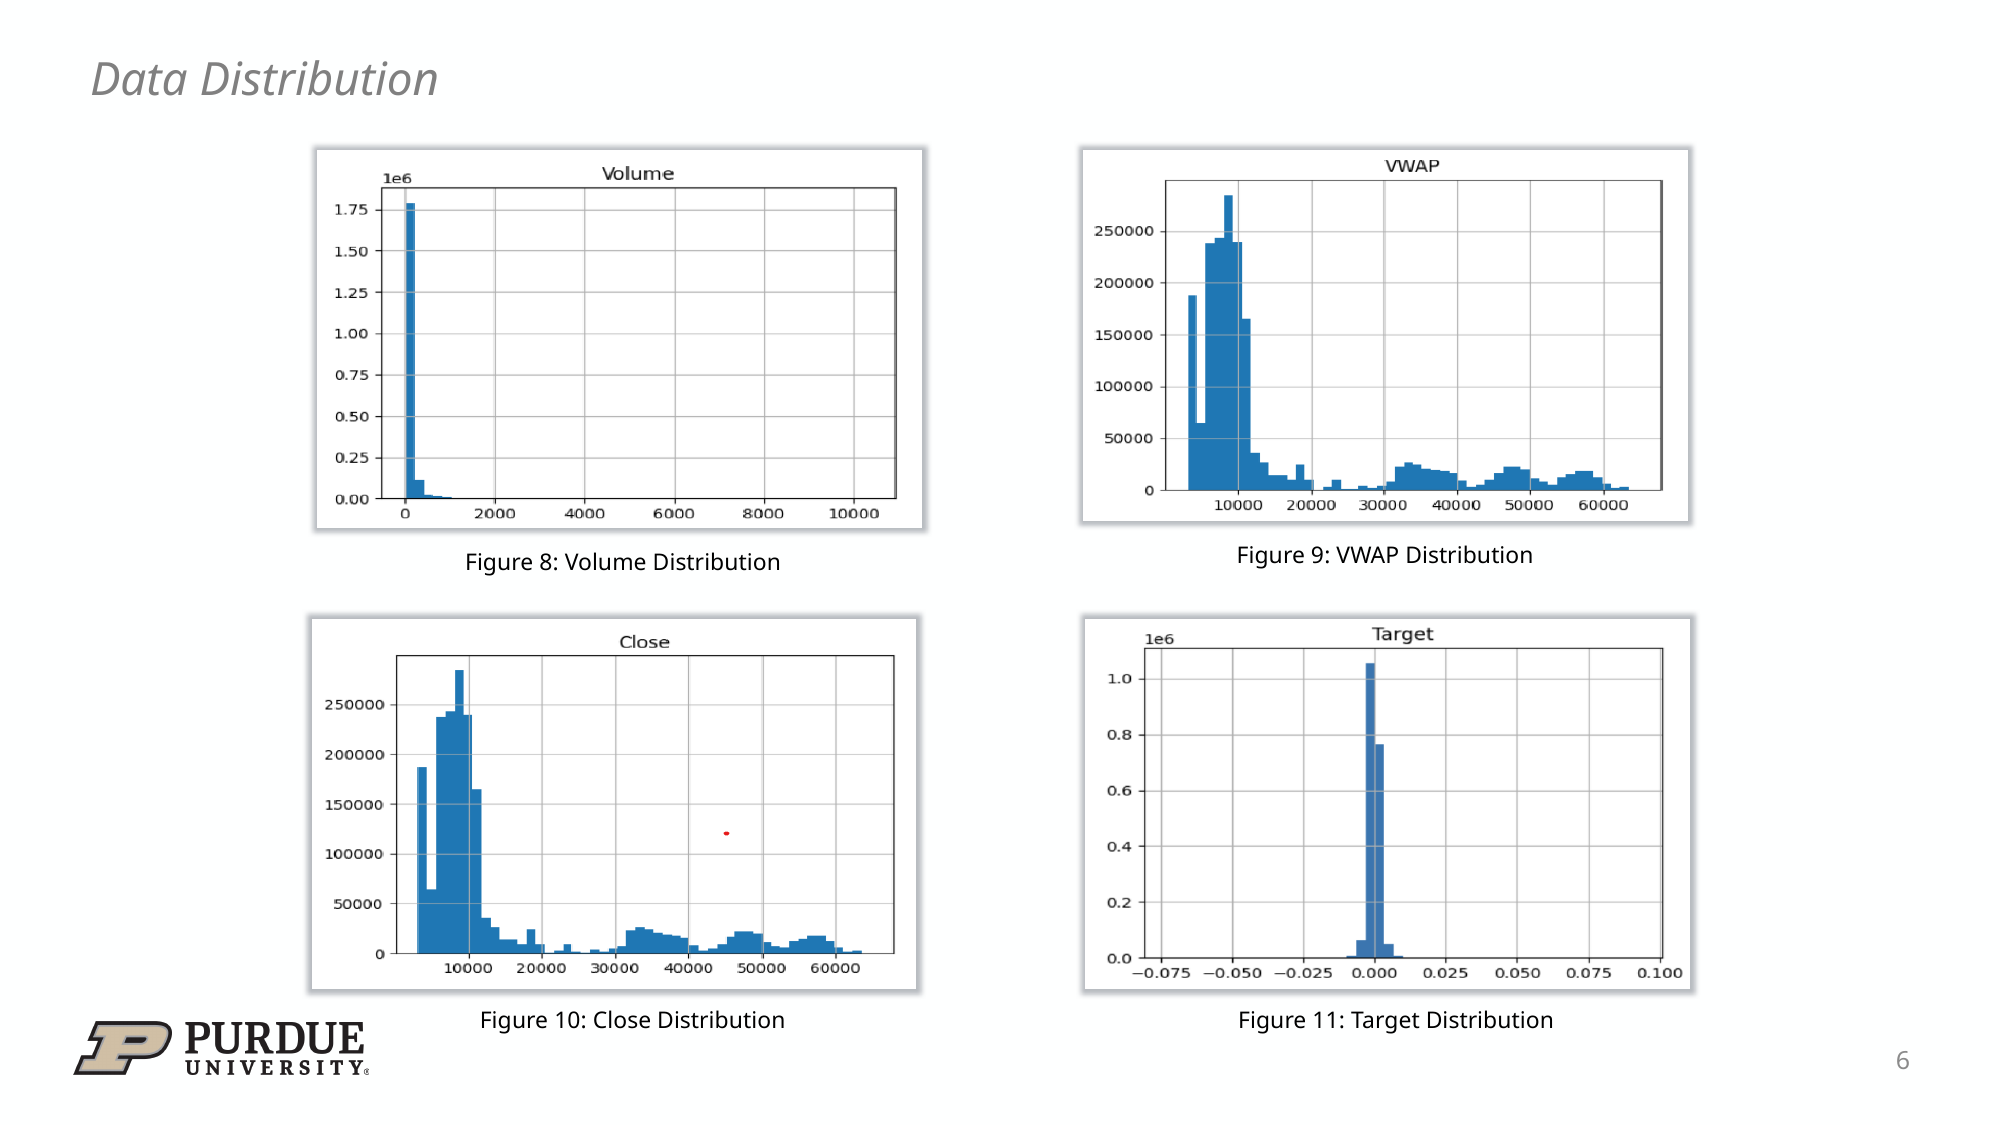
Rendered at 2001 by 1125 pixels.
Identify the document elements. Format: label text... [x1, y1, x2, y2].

slide_number 6 [1744, 1031, 1925, 1092]
picture [317, 150, 922, 528]
list Data Distribution [75, 48, 1925, 109]
picture [1083, 150, 1688, 521]
picture [1085, 619, 1690, 989]
text_box Figure 8: Volume Distribution [450, 540, 797, 583]
text_box Figure 9: VWAP Distribution [1221, 533, 1549, 576]
picture [312, 619, 916, 989]
text_box Figure 10: Close Distribution [464, 997, 801, 1040]
text_box Figure 11: Target Distribution [1223, 997, 1570, 1040]
